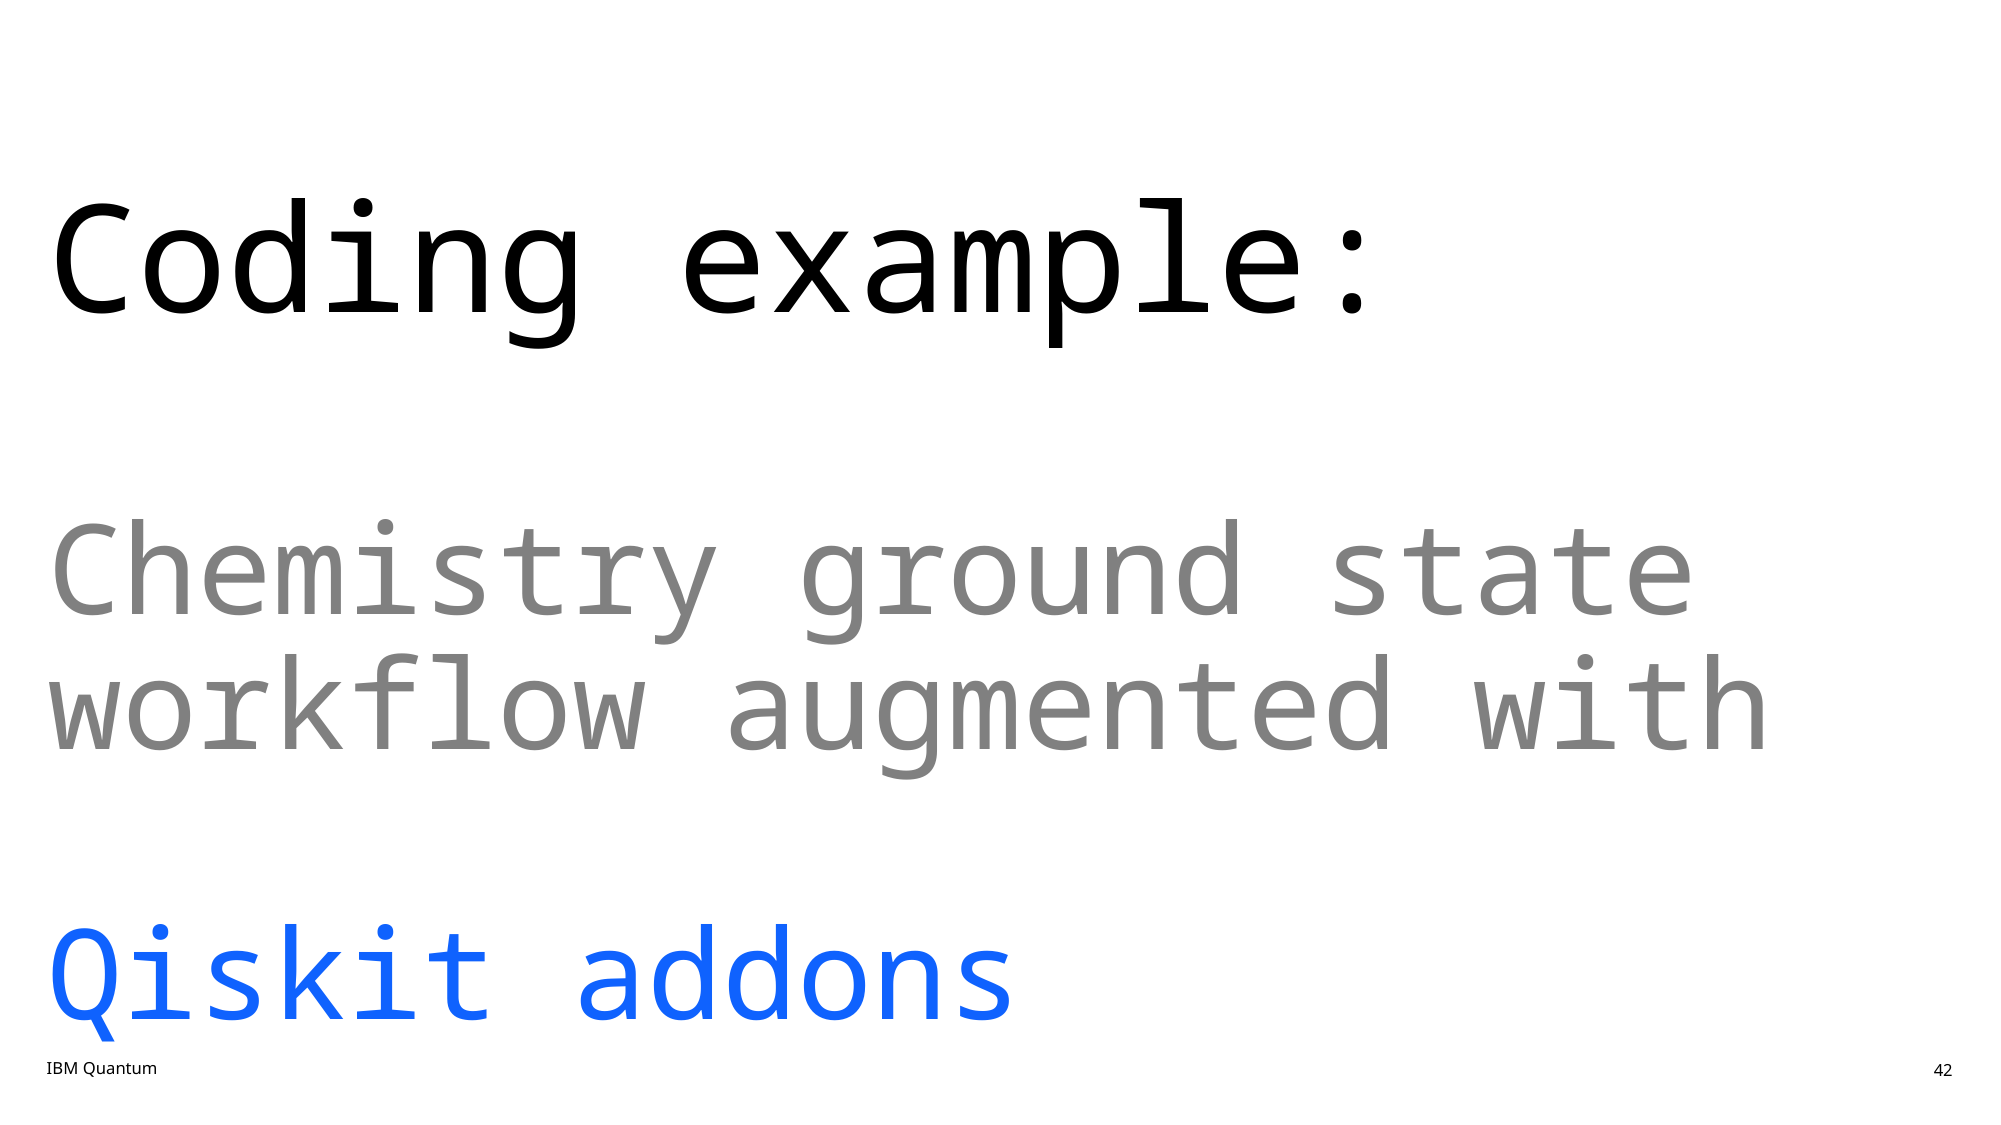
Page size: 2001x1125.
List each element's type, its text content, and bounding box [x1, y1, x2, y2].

slide_number 42 [1930, 1060, 1954, 1082]
footer IBM Quantum [46, 1050, 454, 1082]
title Coding example: Chemistry ground state workflow augmented with Qiskit addons [46, 20, 1787, 694]
